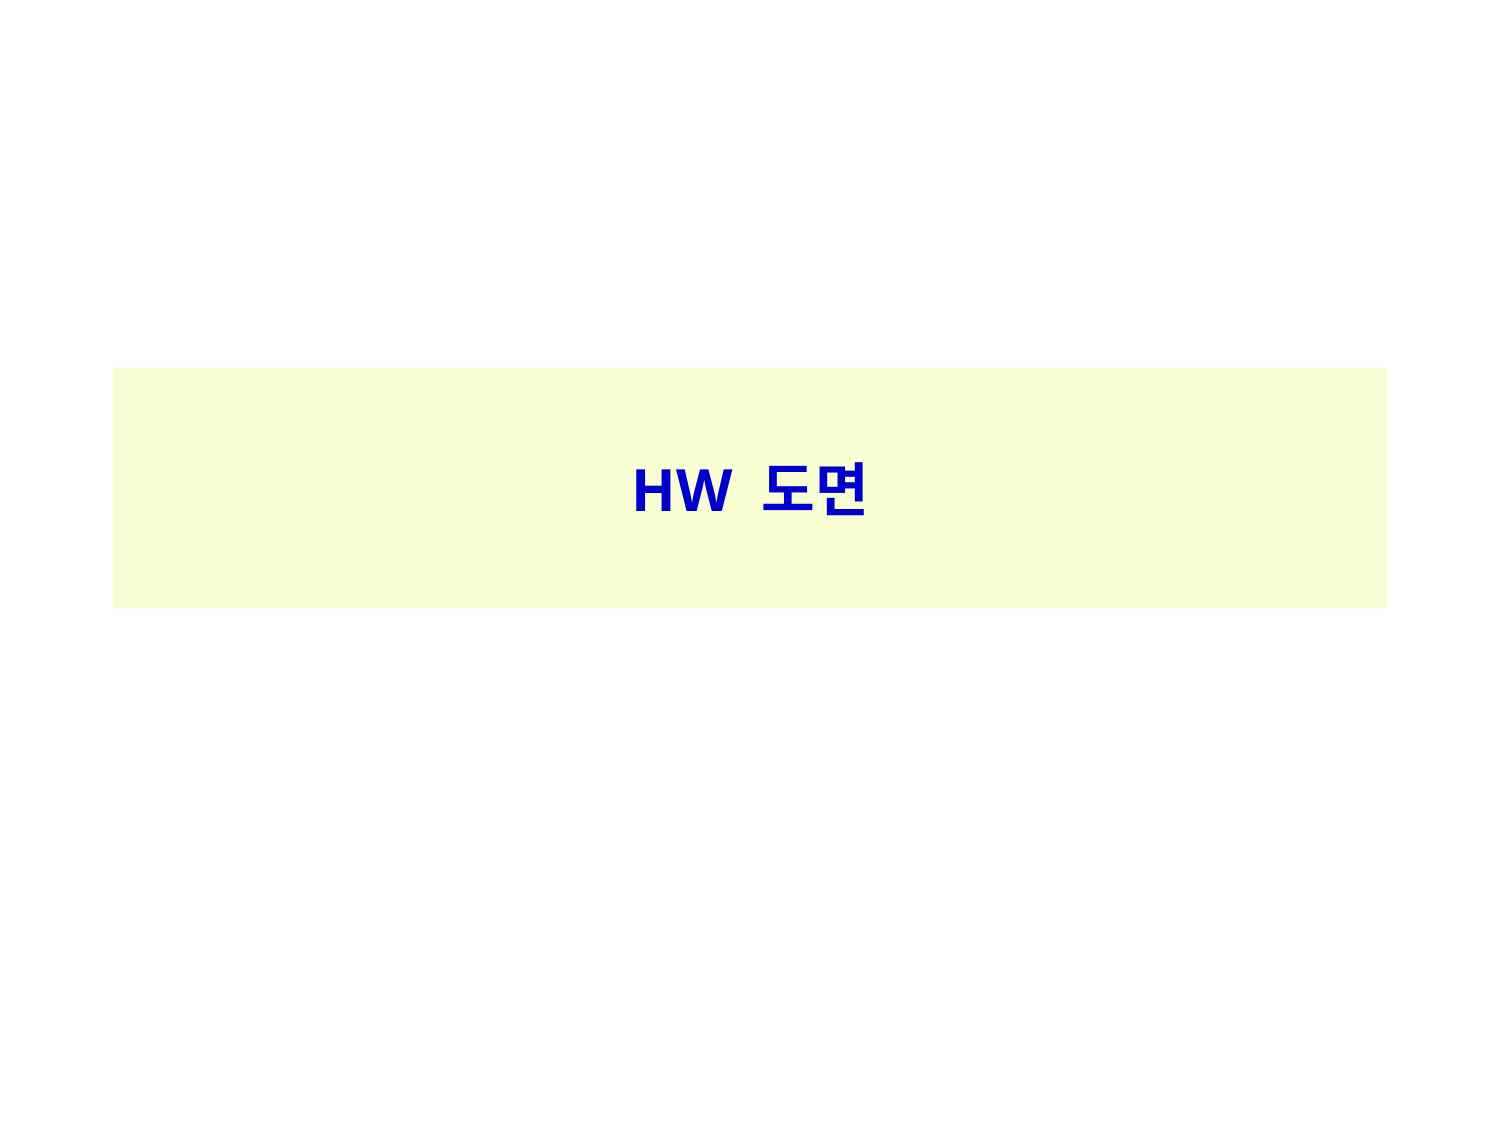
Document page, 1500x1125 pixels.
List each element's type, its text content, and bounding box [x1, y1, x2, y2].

title HW 도면 [112, 367, 1388, 609]
